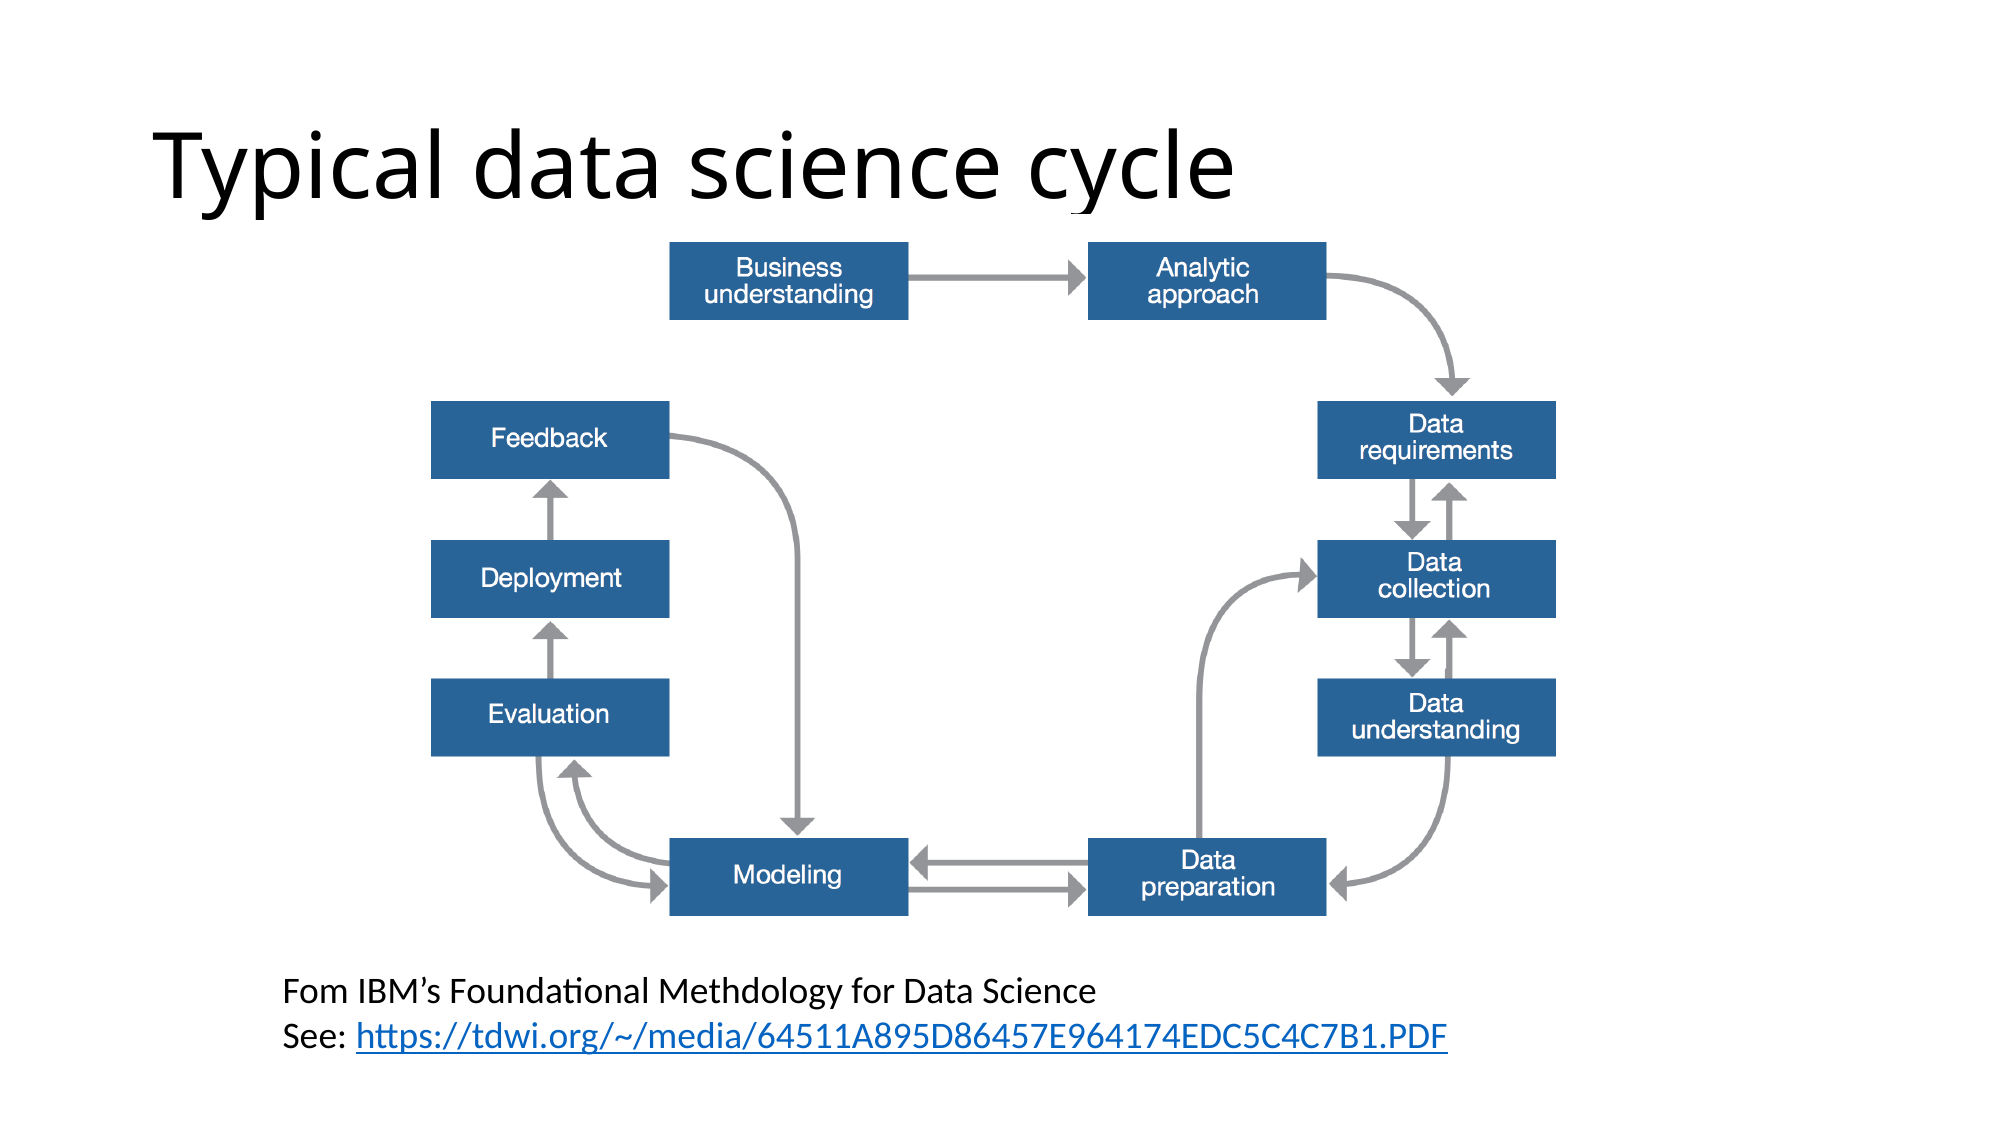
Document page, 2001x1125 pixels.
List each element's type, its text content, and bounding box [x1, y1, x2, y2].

text_box Fom IBM’s Foundational Methdology for Data Science See: https://tdwi.org/~/media/64511A895D86457E964174EDC5C4C7B1.PDF [267, 958, 1733, 1064]
title Typical data science cycle [137, 59, 1863, 278]
picture [395, 214, 1605, 952]
